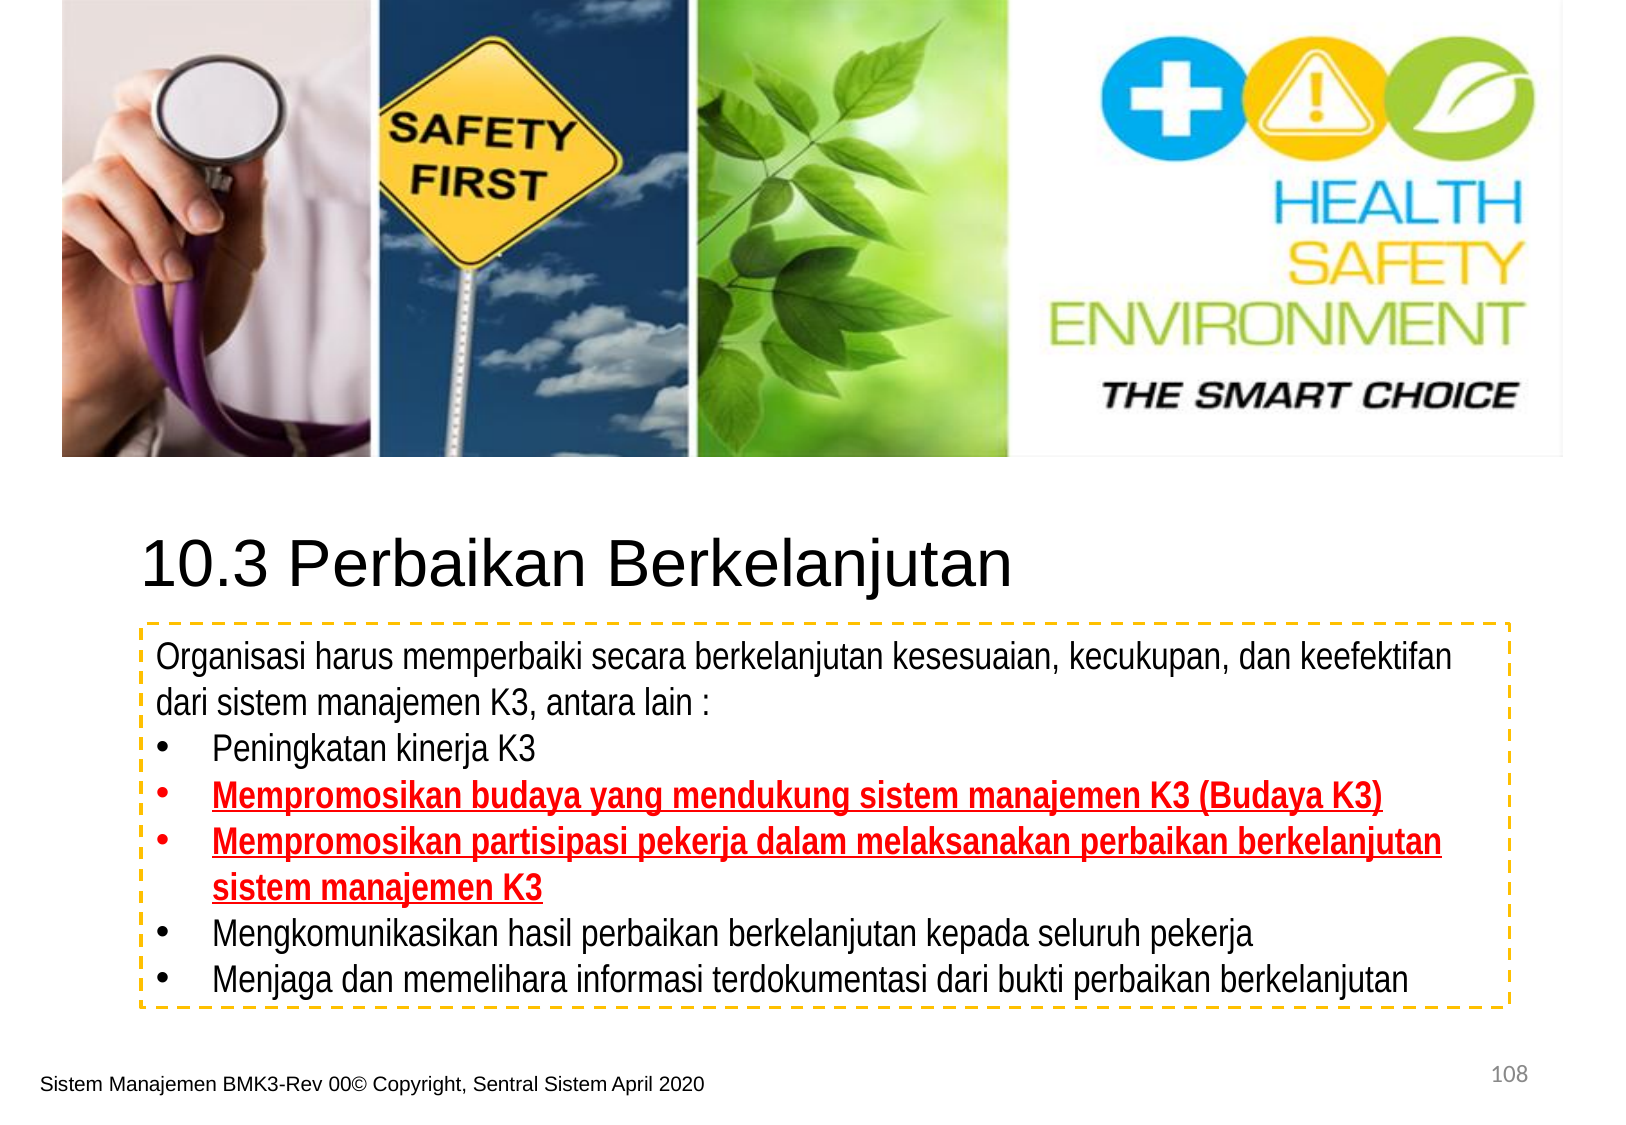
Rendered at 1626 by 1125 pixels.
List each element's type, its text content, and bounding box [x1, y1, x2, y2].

text_box [60, 472, 1564, 1045]
text_box 10.3 Perbaikan Berkelanjutan [123, 510, 1314, 609]
slide_number 108 [1164, 1042, 1544, 1103]
text_box Organisasi harus memperbaiki secara berkelanjutan kesesuaian, kecukupan, dan keefektifan dari sistem manajemen K3, antara lain : Peningkatan kinerja K3 Mempromosikan budaya yang mendukung sistem manajemen K3 (Budaya K3) Mempromosikan partisipasi pekerja dalam melaksanakan perbaikan berkelanjutan sistem manajemen K3 Mengkomunikasikan hasil perbaikan berkelanjutan kepada seluruh pekerja Menjaga dan memelihara informasi terdokumentasi dari bukti perbaikan berkelanjutan [141, 623, 1510, 1008]
text_box Sistem Manajemen BMK3-Rev 00© Copyright, Sentral Sistem April 2020 [24, 1062, 813, 1123]
picture [62, 0, 1563, 458]
